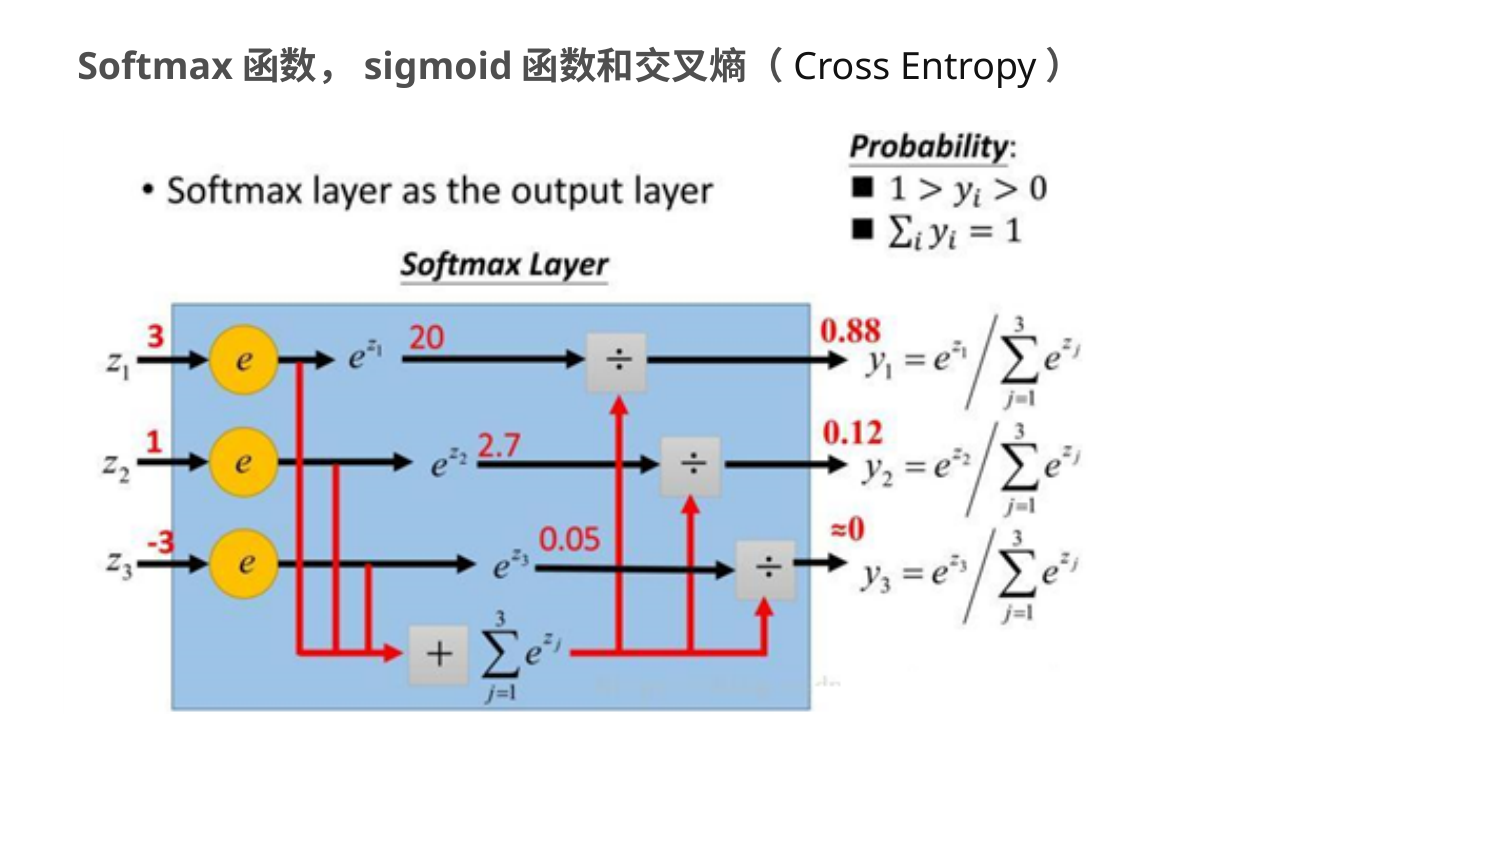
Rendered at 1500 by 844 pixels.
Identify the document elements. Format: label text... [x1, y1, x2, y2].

picture [62, 130, 1126, 714]
text_box Softmax函数，sigmoid函数和交叉熵（Cross Entropy） [62, 34, 1213, 95]
